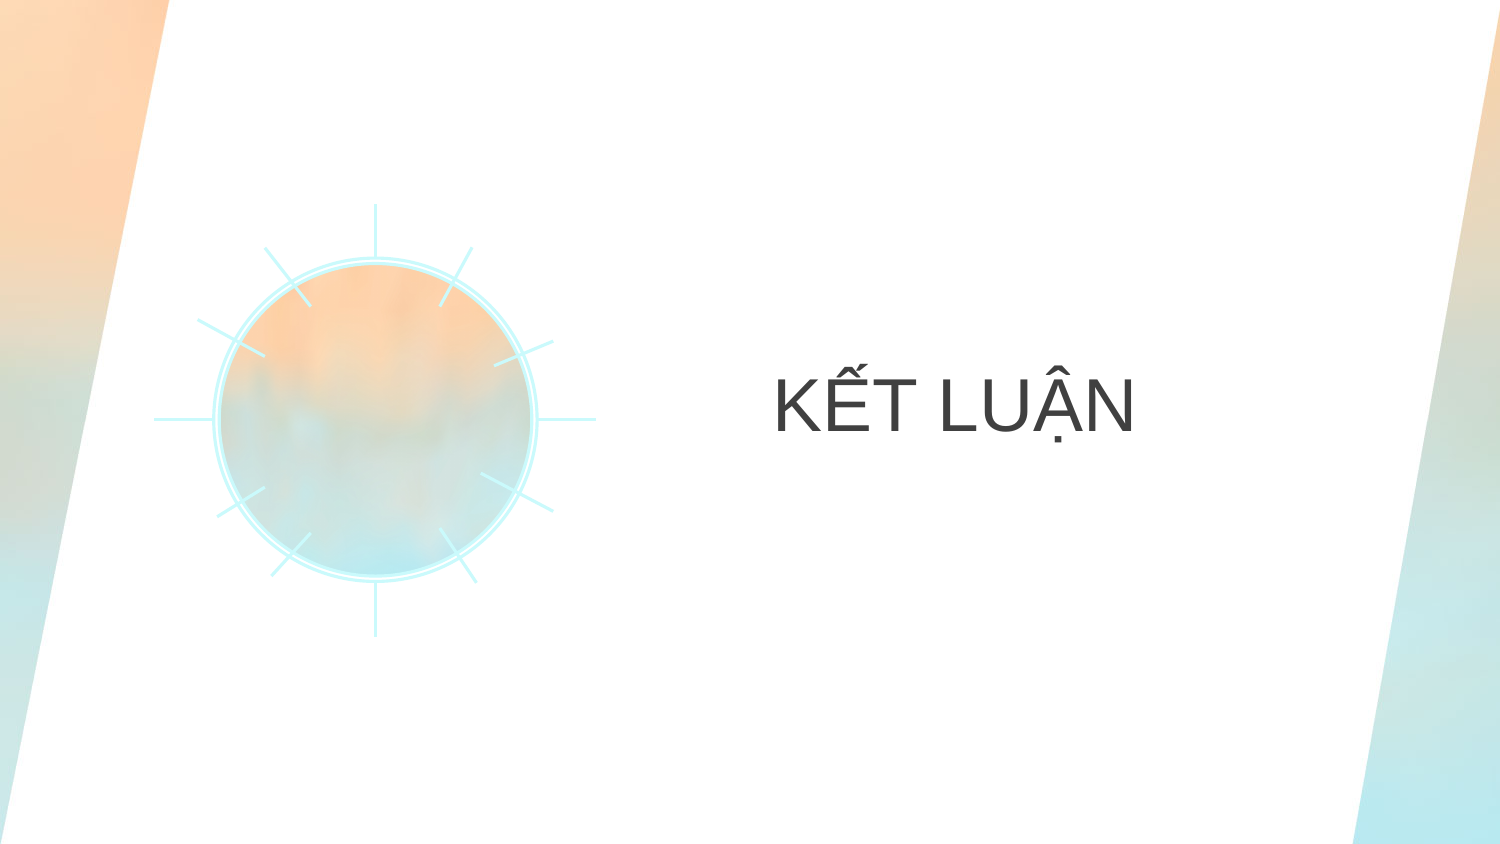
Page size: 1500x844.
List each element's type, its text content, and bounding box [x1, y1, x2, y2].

picture [0, 0, 1500, 844]
list KẾT LUẬN [513, 362, 1418, 441]
